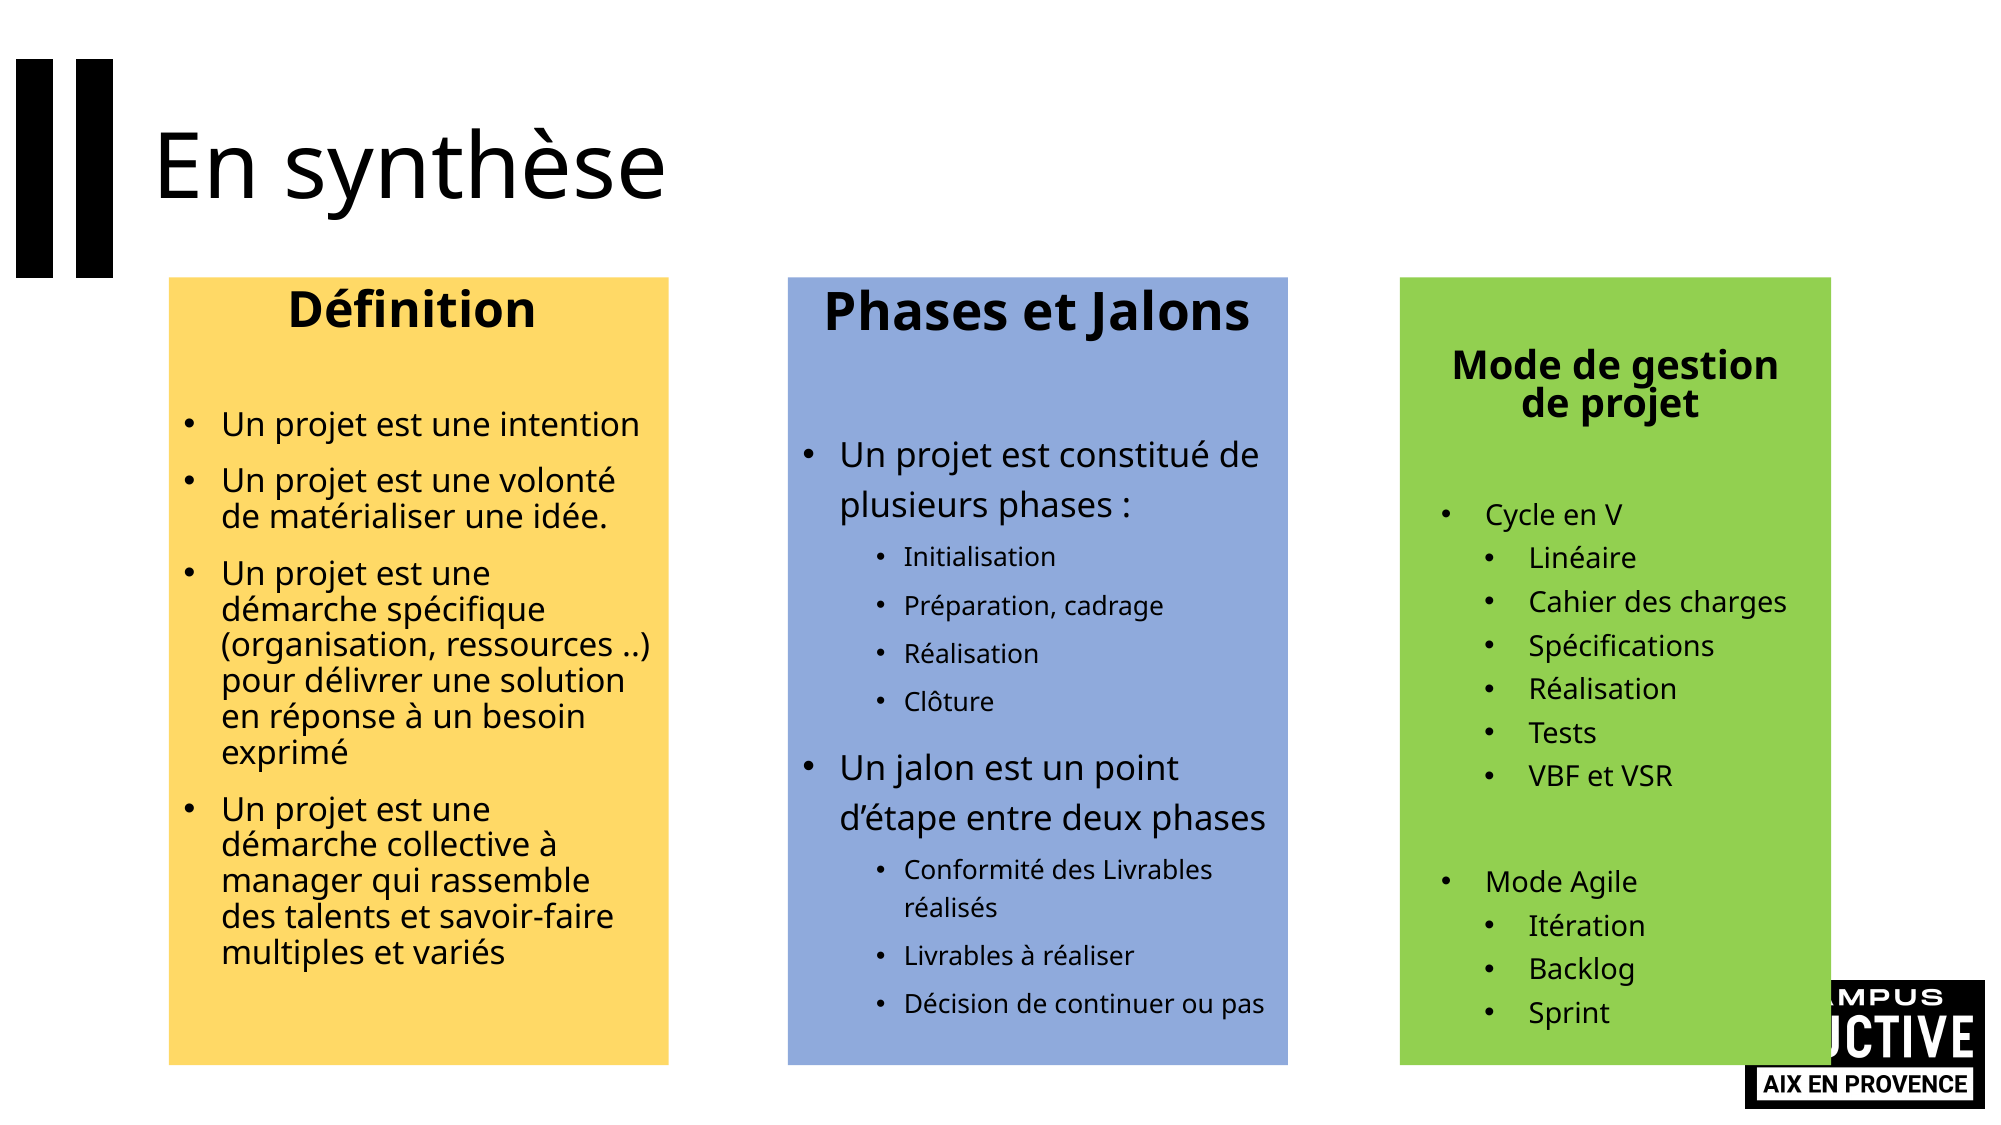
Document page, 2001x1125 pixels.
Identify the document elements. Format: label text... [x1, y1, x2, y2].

picture [1745, 980, 1985, 1109]
text_box Phases et Jalons Un projet est constitué de plusieurs phases : Initialisation Préparation, cadrage Réalisation Clôture Un jalon est un point d’étape entre deux phases Conformité des Livrables réalisés Livrables à réaliser Décision de continuer ou pas [787, 277, 1288, 1066]
title En synthèse [137, 59, 1863, 278]
text_box Définition Un projet est une intention Un projet est une volonté de matérialiser une idée. Un projet est une démarche spécifique (organisation, ressources ..) pour délivrer une solution en réponse à un besoin exprimé Un projet est une démarche collective à manager qui rassemble des talents et savoir-faire multiples et variés [168, 277, 669, 1066]
text_box Mode de gestion de projet Cycle en V Linéaire Cahier des charges Spécifications Réalisation Tests VBF et VSR Mode Agile Itération Backlog Sprint [1399, 277, 1832, 1066]
